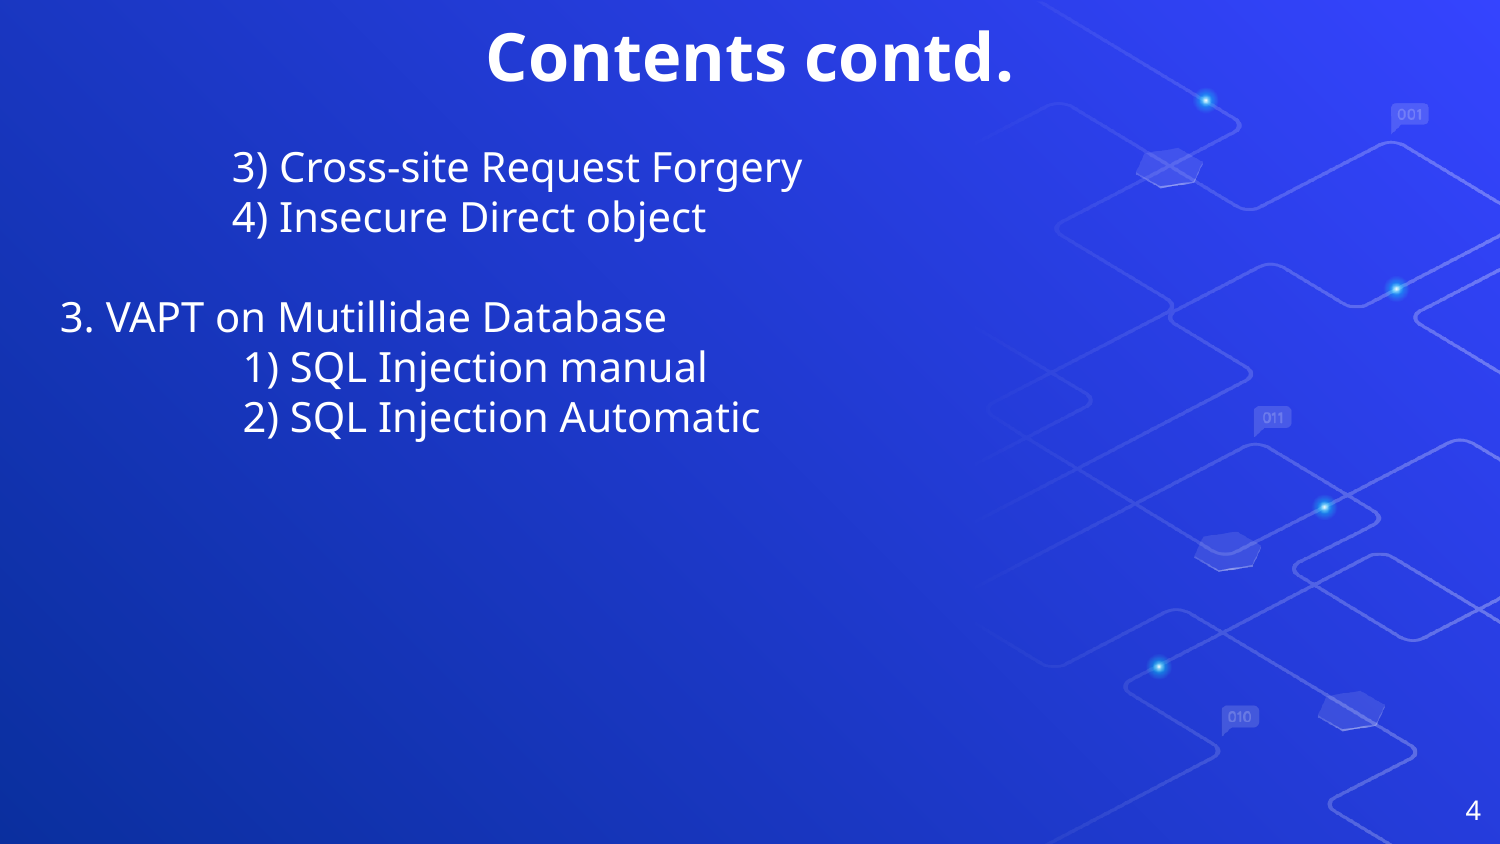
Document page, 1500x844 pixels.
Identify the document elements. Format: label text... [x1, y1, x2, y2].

picture [0, 0, 1500, 844]
slide_number 4 [1391, 779, 1482, 844]
title Contents contd. [256, 0, 1244, 95]
text_box 3) Cross-site Request Forgery 4) Insecure Direct object 3. VAPT on Mutillidae Database 1) SQL Injection manual 2) SQL Injection Automatic [45, 132, 1482, 483]
